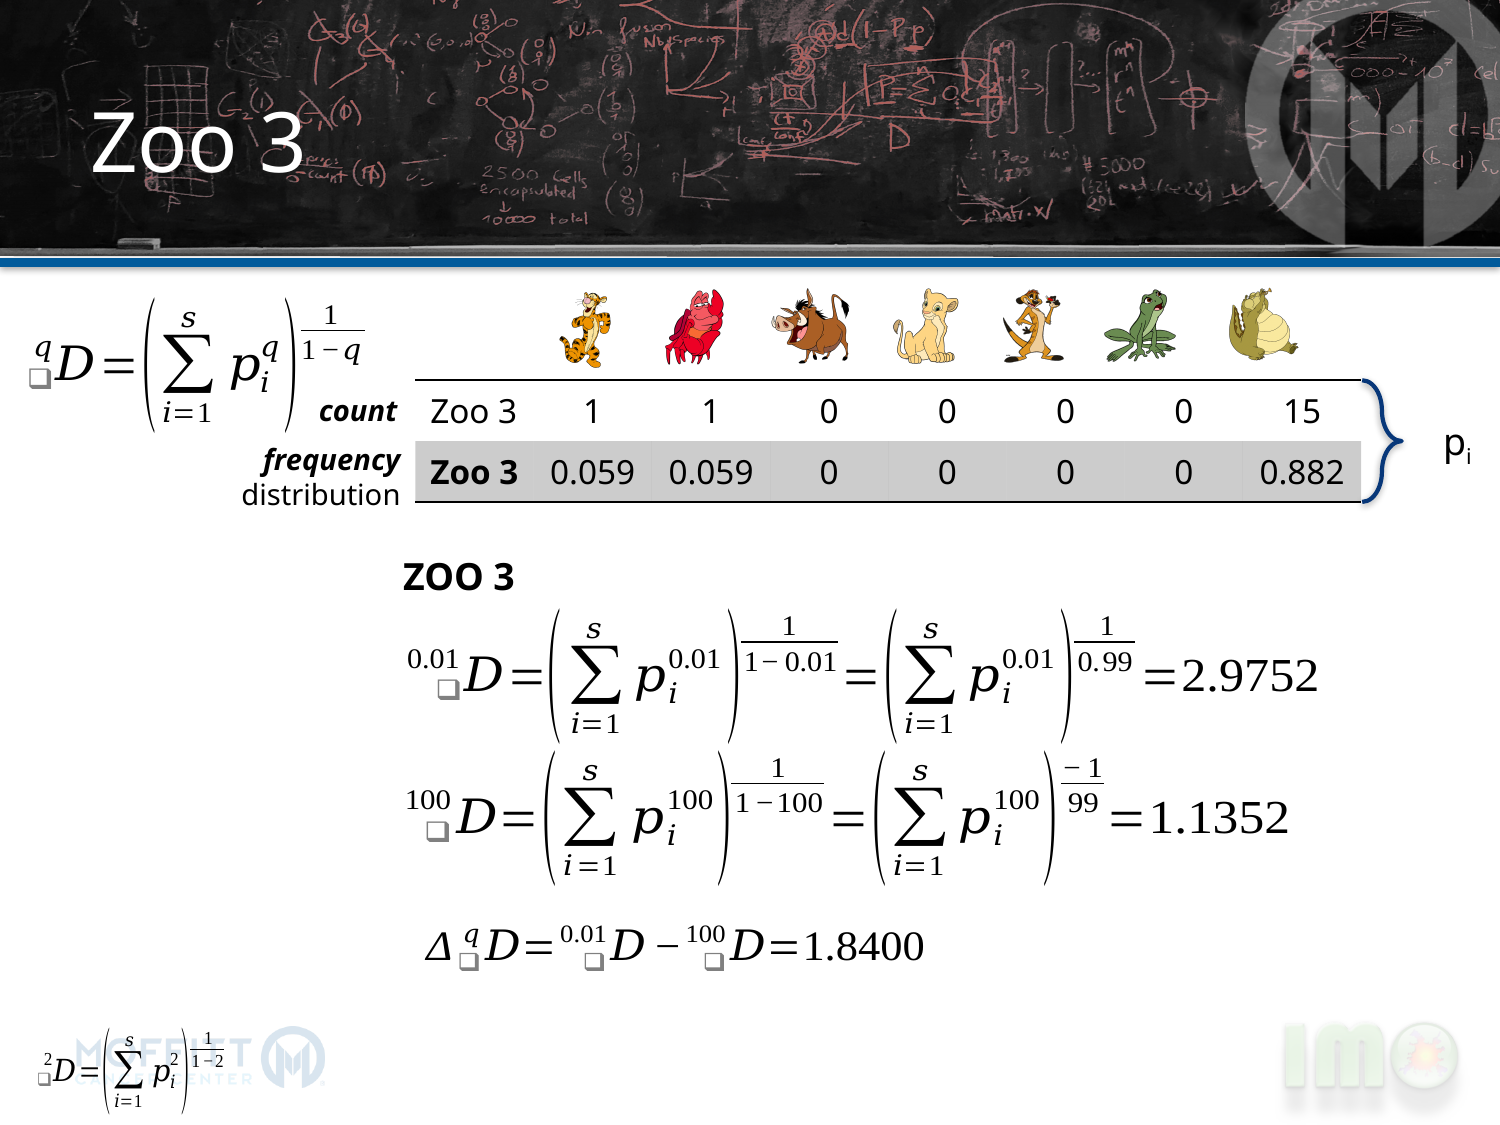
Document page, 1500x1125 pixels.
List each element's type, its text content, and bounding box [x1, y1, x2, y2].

table_cell 0 [1125, 441, 1243, 501]
table_cell 0.059 [652, 441, 770, 501]
table_header 15 [1243, 381, 1357, 441]
table_header 0 [888, 381, 1006, 441]
table_header 0 [770, 381, 888, 441]
table_header 0 [1006, 381, 1125, 441]
text_box frequency distribution [140, 398, 416, 519]
picture [0, 267, 1500, 1125]
table_cell Zoo 3 [416, 441, 534, 501]
picture [0, 0, 1500, 258]
text_box [1361, 378, 1404, 504]
title Zoo 3 [75, 45, 1425, 233]
table_header 1 [534, 381, 652, 441]
table_cell 0 [770, 441, 888, 501]
text_box pi [1428, 410, 1487, 477]
table_header 0 [1125, 381, 1243, 441]
table_cell 0.882 [1243, 441, 1357, 501]
table_header 1 [652, 381, 770, 441]
text_box count [137, 349, 413, 435]
table_cell 0.059 [534, 441, 652, 501]
table_header Zoo 3 [415, 381, 534, 441]
table_cell 0 [888, 441, 1006, 501]
text_box ZOO 3 [388, 545, 530, 605]
table_cell 0 [1006, 441, 1125, 501]
